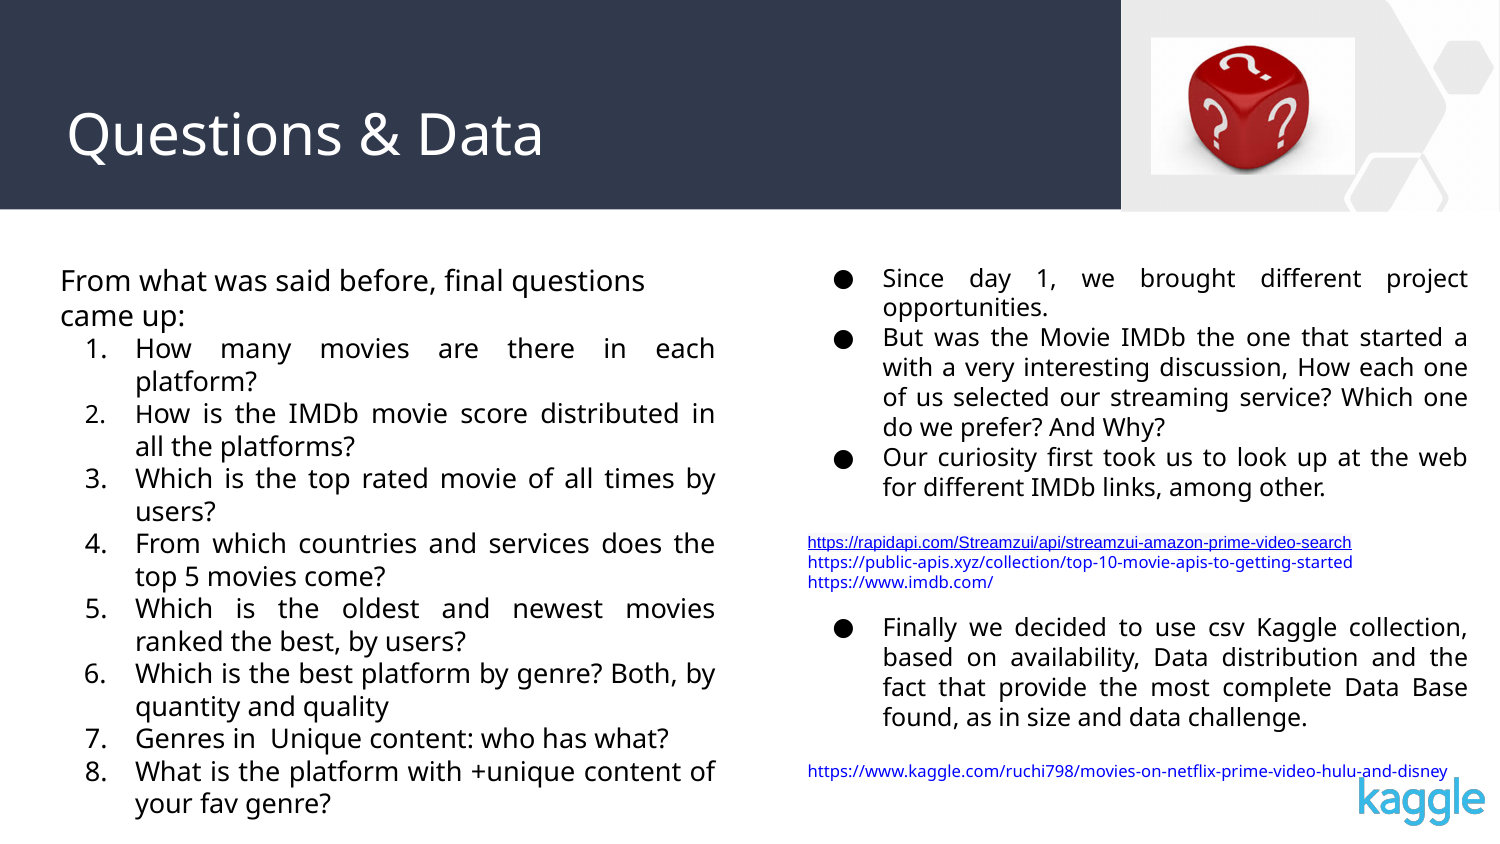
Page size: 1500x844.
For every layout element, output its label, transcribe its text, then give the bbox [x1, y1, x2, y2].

list Since day 1, we brought different project opportunities. But was the Movie IMDb the one that started a with a very interesting discussion, How each one of us selected our streaming service? Which one do we prefer? And Why? Our curiosity first took us to look up at the web for different IMDb links, among other. https://rapidapi.com/Streamzui/api/streamzui-amazon-prime-video-search https://public-apis.xyz/collection/top-10-movie-apis-to-getting-started https://www.imdb.com/ Finally we decided to use csv Kaggle collection, based on availability, Data distribution and the fact that provide the most complete Data Base found, as in size and data challenge. https://www.kaggle.com/ruchi798/movies-on-netflix-prime-video-hulu-and-disney [792, 247, 1485, 805]
picture [1358, 776, 1485, 826]
title Questions & Data [51, 82, 1116, 185]
picture [1121, 0, 1500, 213]
list From what was said before, final questions came up: How many movies are there in each platform? How is the IMDb movie score distributed in all the platforms? Which is the top rated movie of all times by users? From which countries and services does the top 5 movies come? Which is the oldest and newest movies ranked the best, by users? Which is the best platform by genre? Both, by quantity and quality Genres in Unique content: who has what? What is the platform with +unique content of your fav genre? [45, 247, 731, 784]
